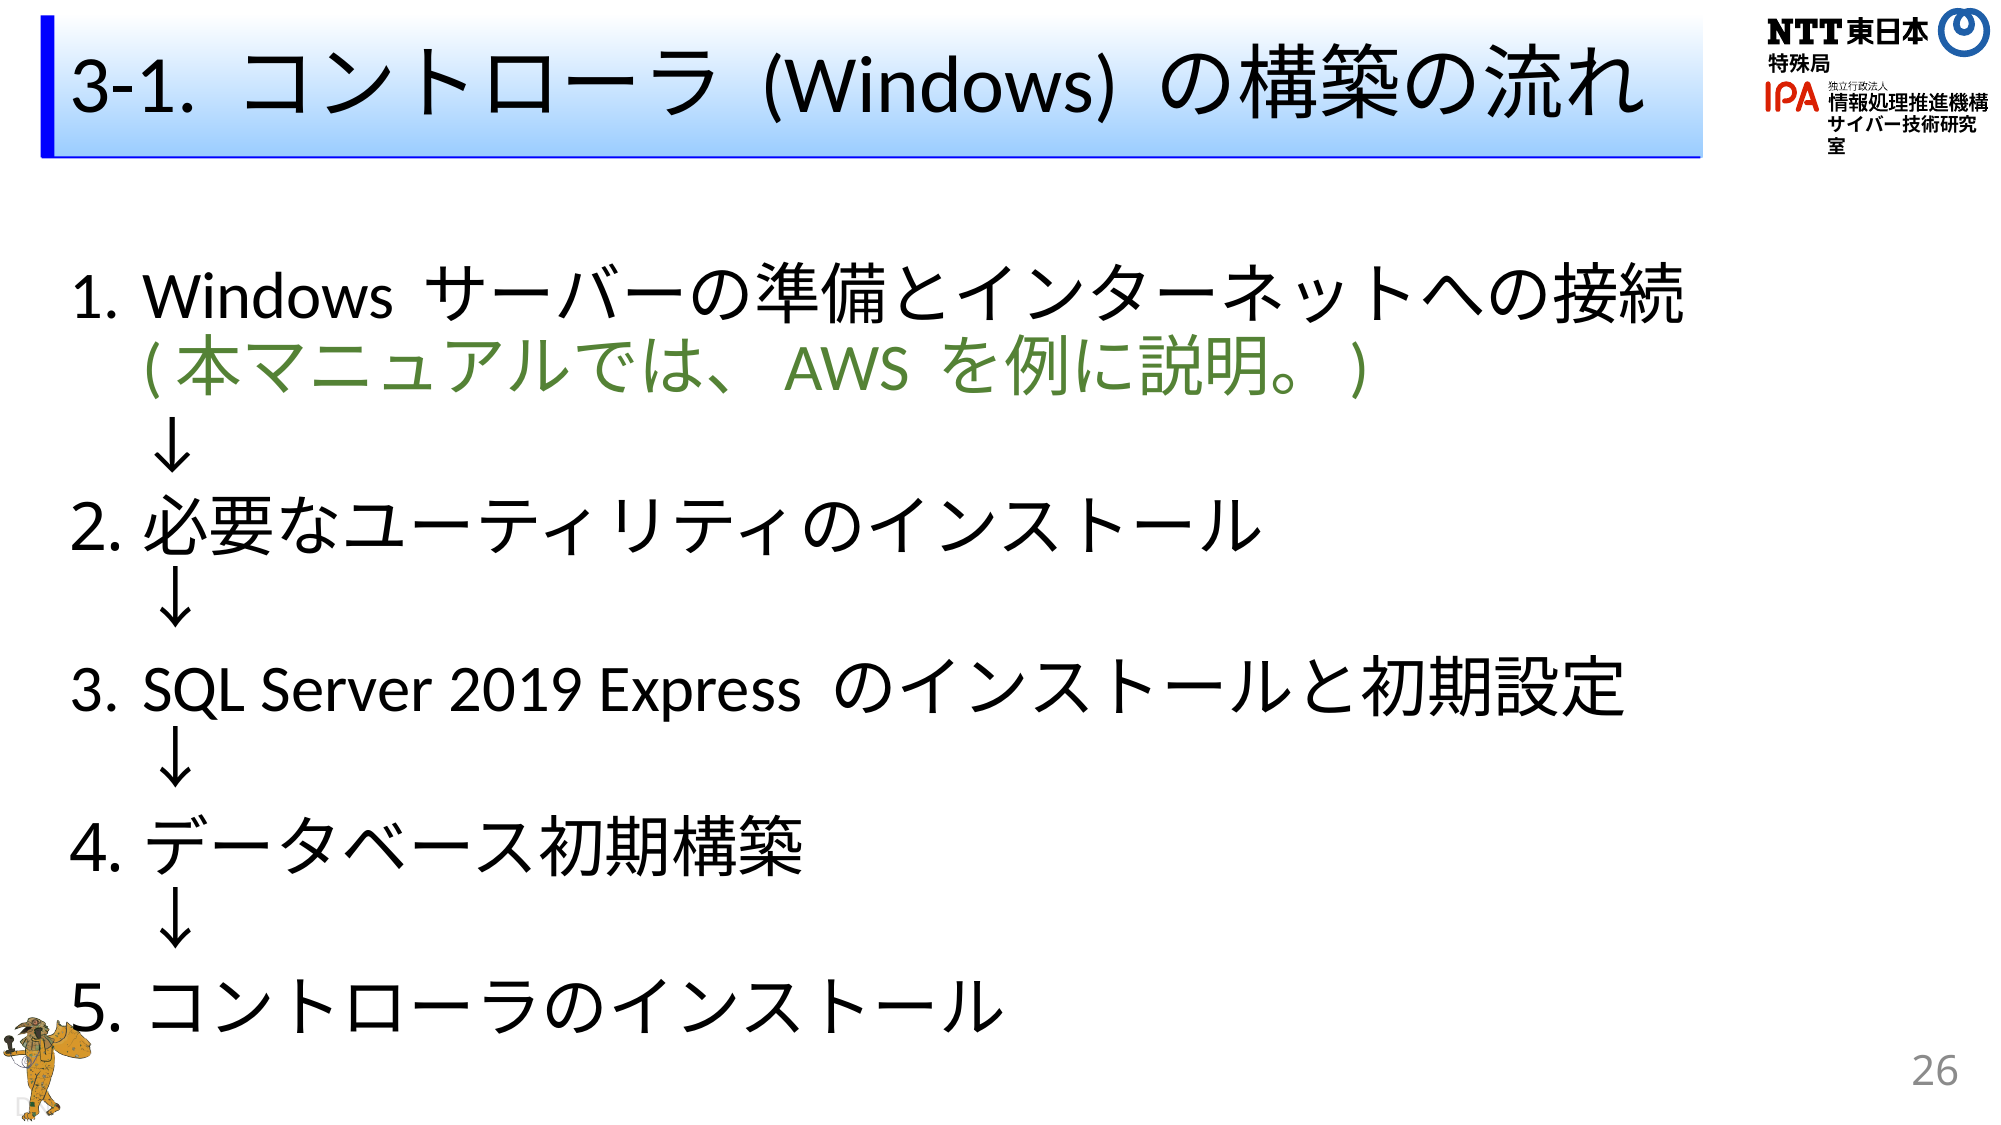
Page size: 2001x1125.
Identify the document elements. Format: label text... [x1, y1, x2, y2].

slide_number 26 [1412, 1042, 1975, 1103]
title 3-1. コントローラ (Windows) の構築の流れ [54, 30, 1703, 143]
list Windows サーバーの準備とインターネットへの接続 (本マニュアルでは、AWS を例に説明。) ↓ 必要なユーティリティのインストール ↓ SQL Server 2019 Express のインストールと初期設定 ↓ データベース初期構築 ↓ コントローラのインストール [54, 253, 1949, 1061]
